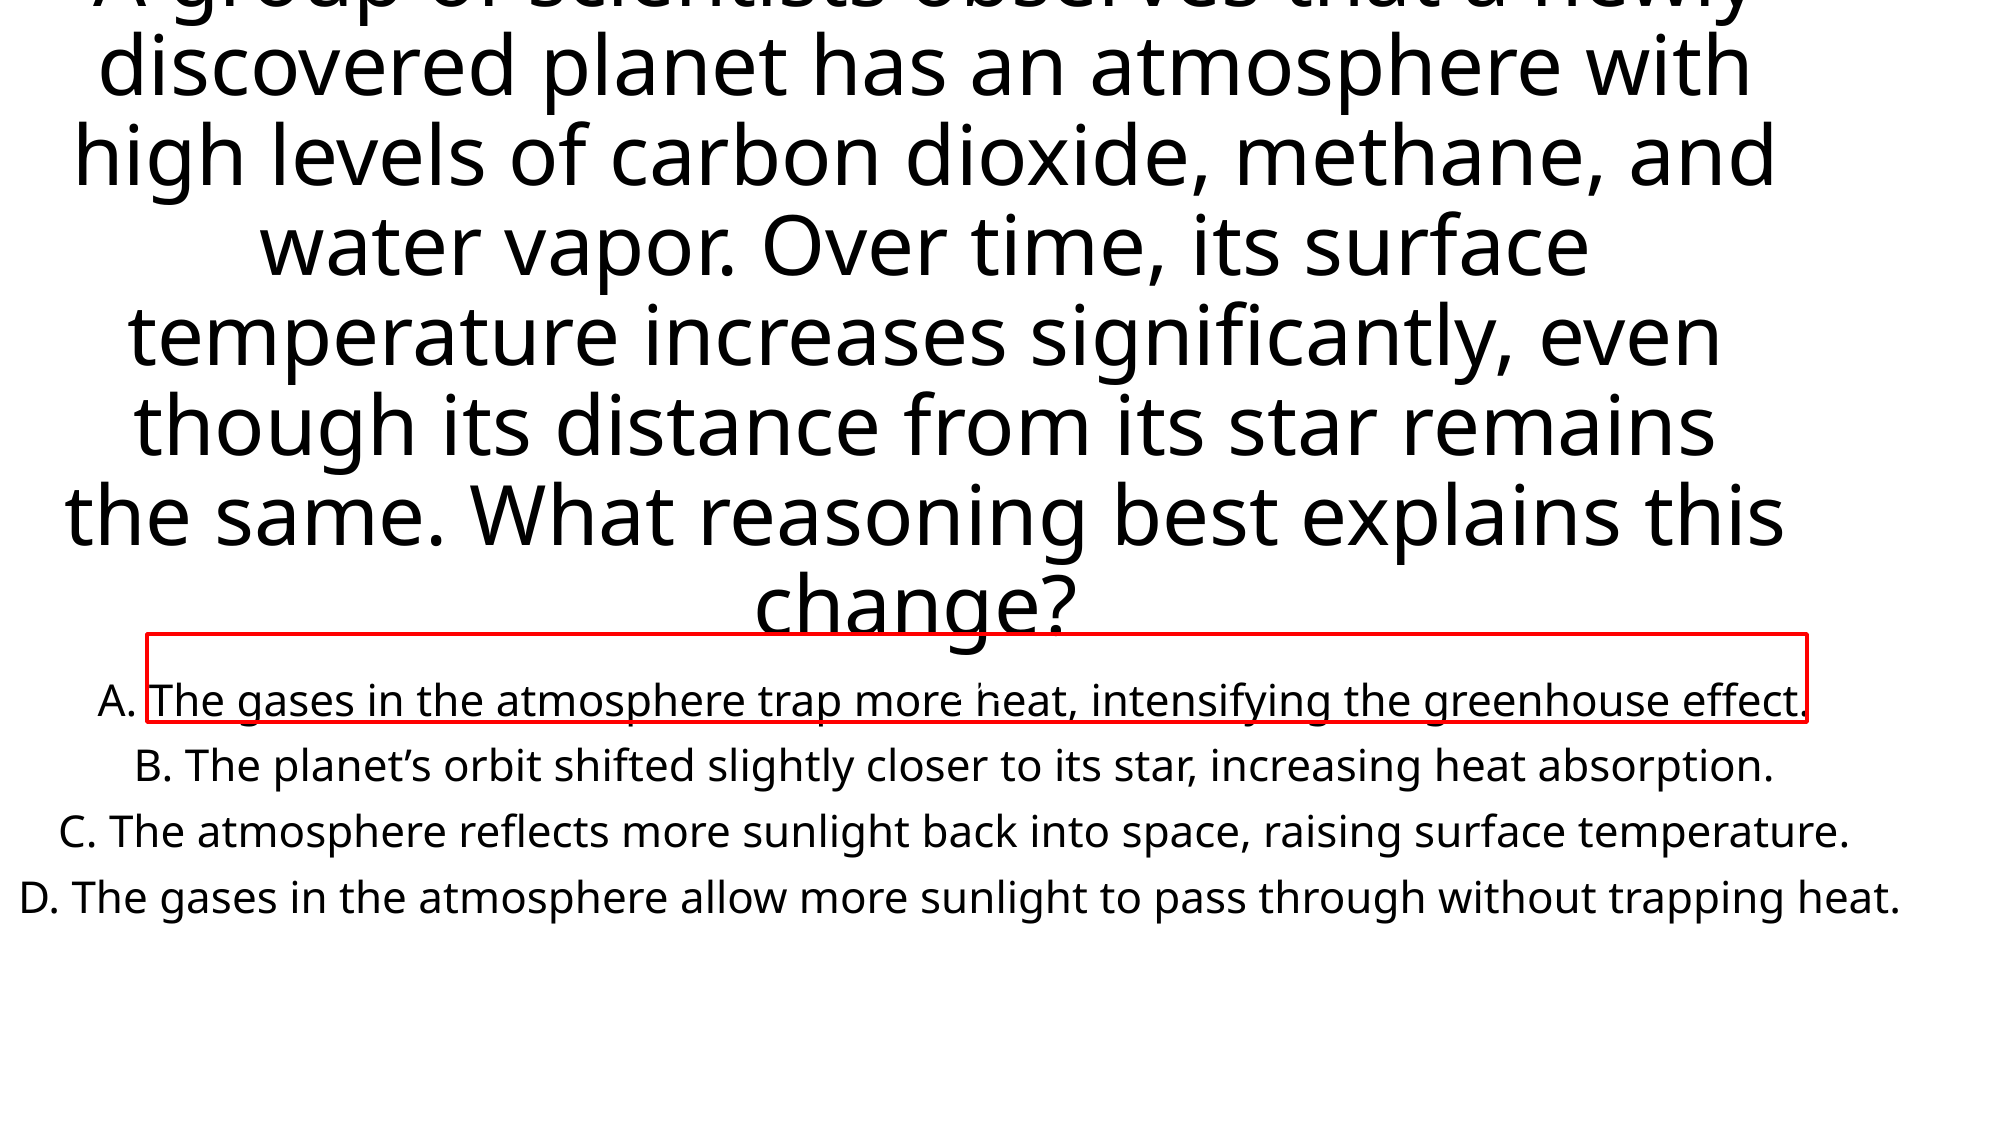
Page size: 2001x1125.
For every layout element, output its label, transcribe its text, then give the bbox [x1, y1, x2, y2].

title A group of scientists observes that a newly discovered planet has an atmosphere with high levels of carbon dioxide, methane, and water vapor. Over time, its surface temperature increases significantly, even though its distance from its star remains the same. What reasoning best explains this change? [45, 283, 1807, 590]
subtitle A. The gases in the atmosphere trap more heat, intensifying the greenhouse effect. B. The planet’s orbit shifted slightly closer to its star, increasing heat absorption. C. The atmosphere reflects more sunlight back into space, raising surface temperature. D. The gases in the atmosphere allow more sunlight to pass through without trapping heat. [0, 590, 1923, 941]
text_box gag [147, 633, 1807, 722]
